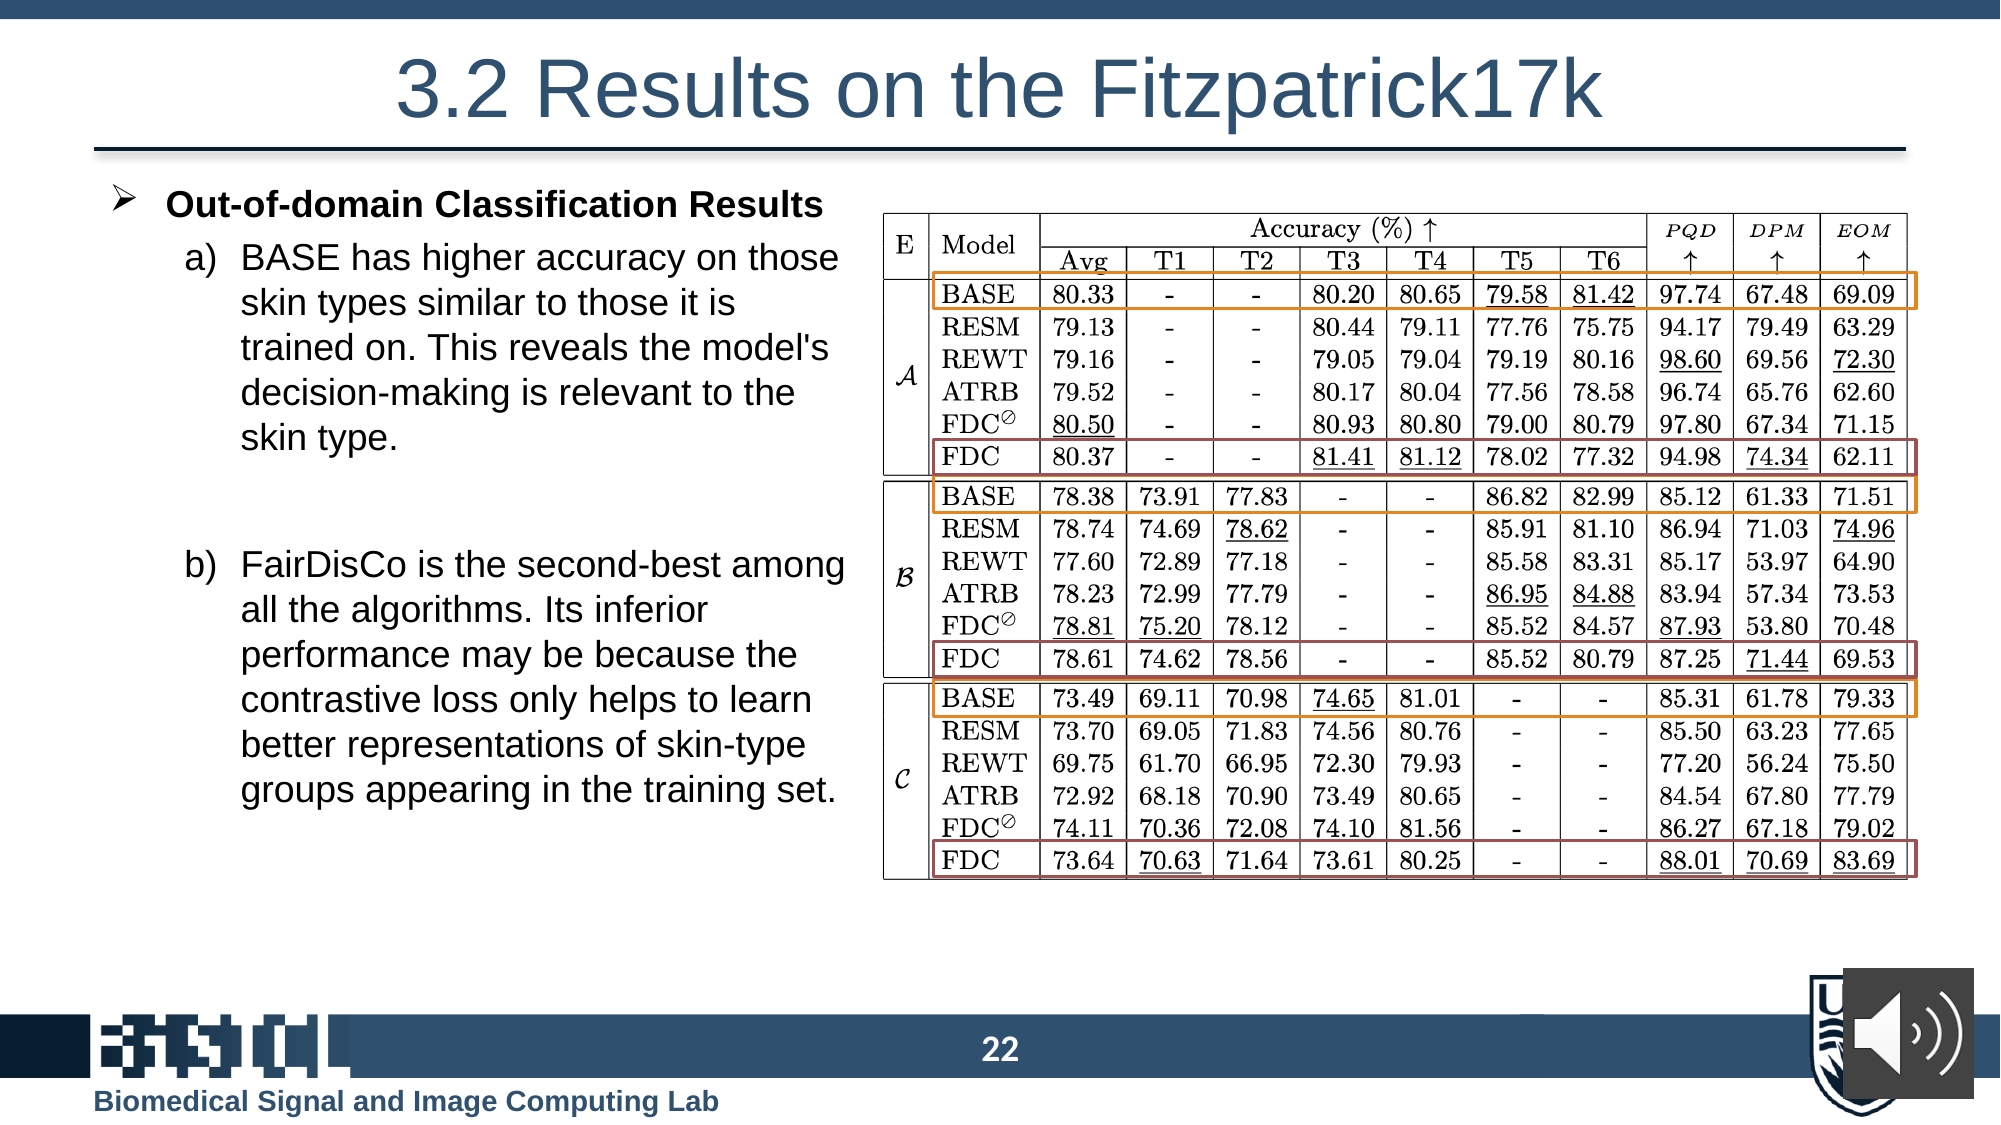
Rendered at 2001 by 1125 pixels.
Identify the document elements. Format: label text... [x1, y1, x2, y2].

picture [289, 1098, 296, 1108]
title 3.2 Results on the Fitzpatrick17k [94, 0, 1906, 148]
list Out-of-domain Classification Results BASE has higher accuracy on those skin types similar to those it is trained on. This reveals the model's decision-making is relevant to the skin type. FairDisCo is the second-best among all the algorithms. Its inferior performance may be because the contrastive loss only helps to learn better representations of skin-type groups appearing in the training set. [94, 172, 871, 1000]
picture [869, 200, 1917, 892]
picture [576, 1098, 582, 1108]
slide_number 22 [933, 1011, 1068, 1083]
picture [468, 1098, 475, 1108]
picture [646, 1098, 653, 1108]
picture [0, 966, 2000, 1117]
